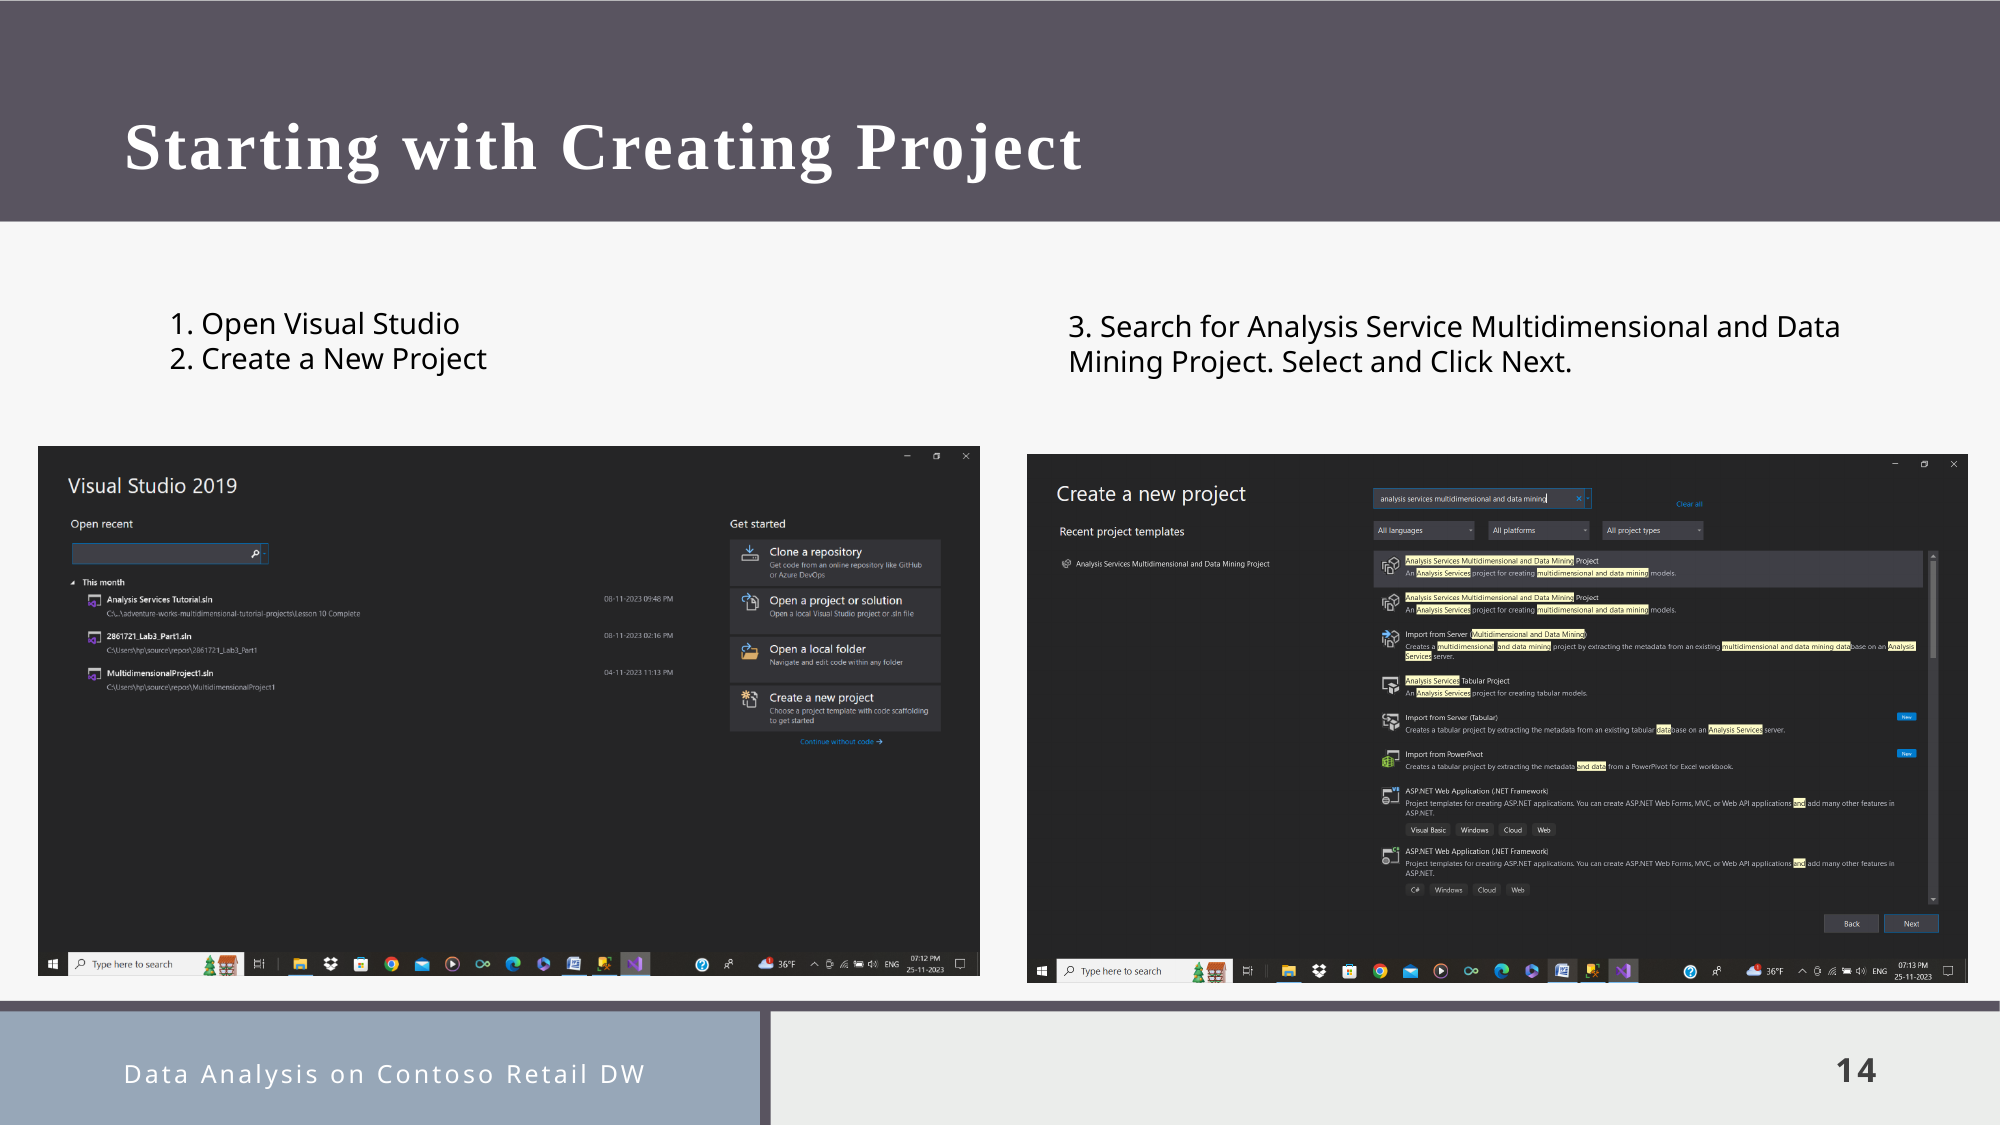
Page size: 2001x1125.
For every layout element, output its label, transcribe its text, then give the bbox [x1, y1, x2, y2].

text_box 3. Search for Analysis Service Multidimensional and Data Mining Project. Select and Click Next. [1053, 301, 1898, 386]
picture [1026, 453, 1968, 984]
title Starting with Creating Project [106, 15, 1895, 199]
footer Data Analysis on Contoso Retail DW [105, 1035, 668, 1110]
text_box 1. Open Visual Studio 2. Create a New Project [154, 297, 900, 446]
slide_number 14 [1733, 1035, 1895, 1110]
picture [38, 446, 980, 976]
